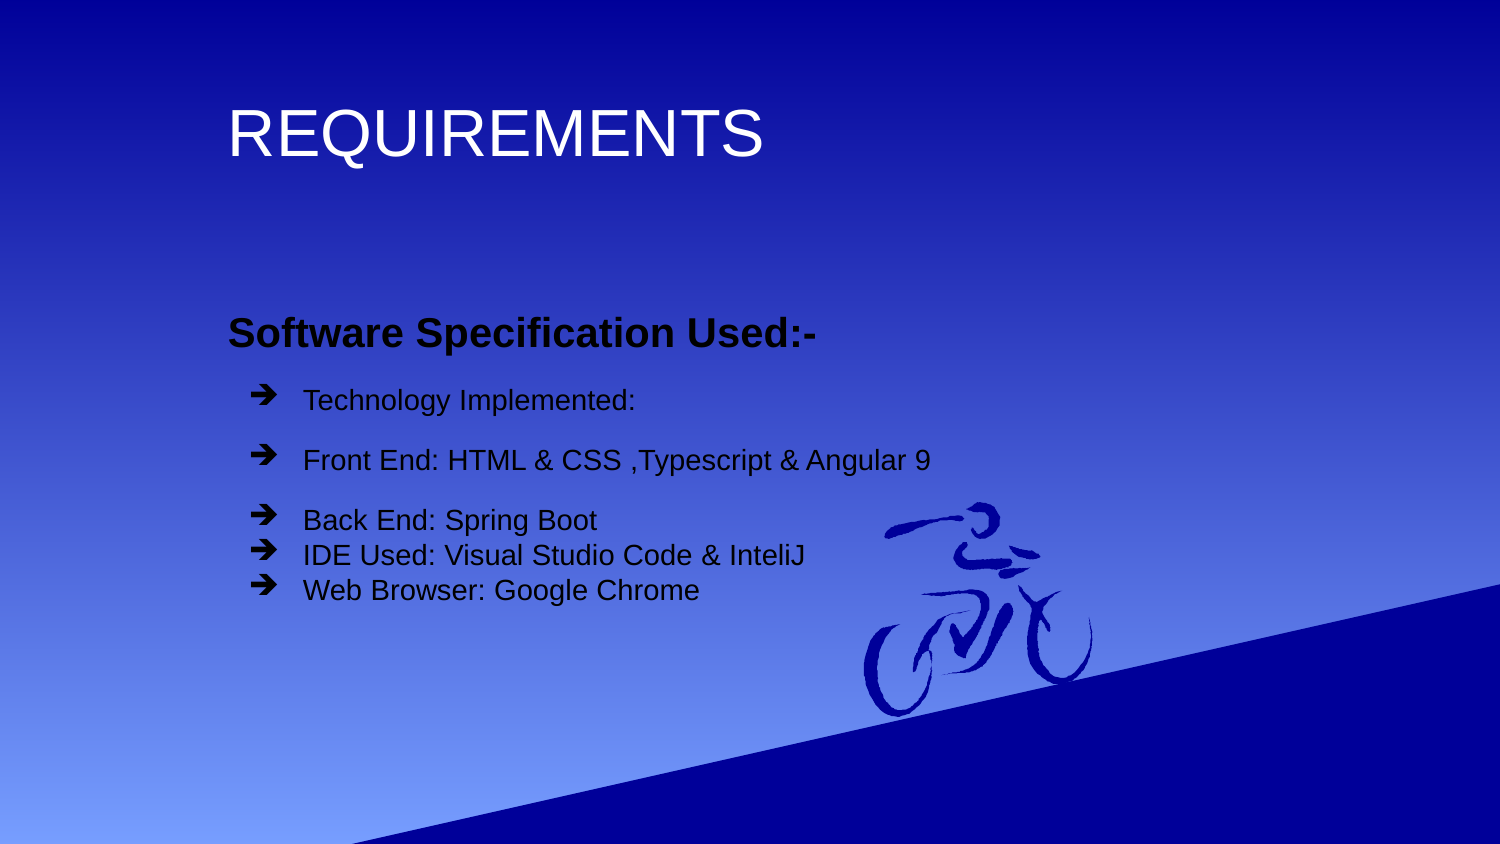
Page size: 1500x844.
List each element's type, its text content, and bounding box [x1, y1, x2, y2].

title REQUIREMENTS [212, 74, 1368, 215]
list Software Specification Used:- Technology Implemented: Front End: HTML & CSS ,Typescript & Angular 9 Back End: Spring Boot IDE Used: Visual Studio Code & InteliJ Web Browser: Google Chrome [212, 290, 1368, 735]
